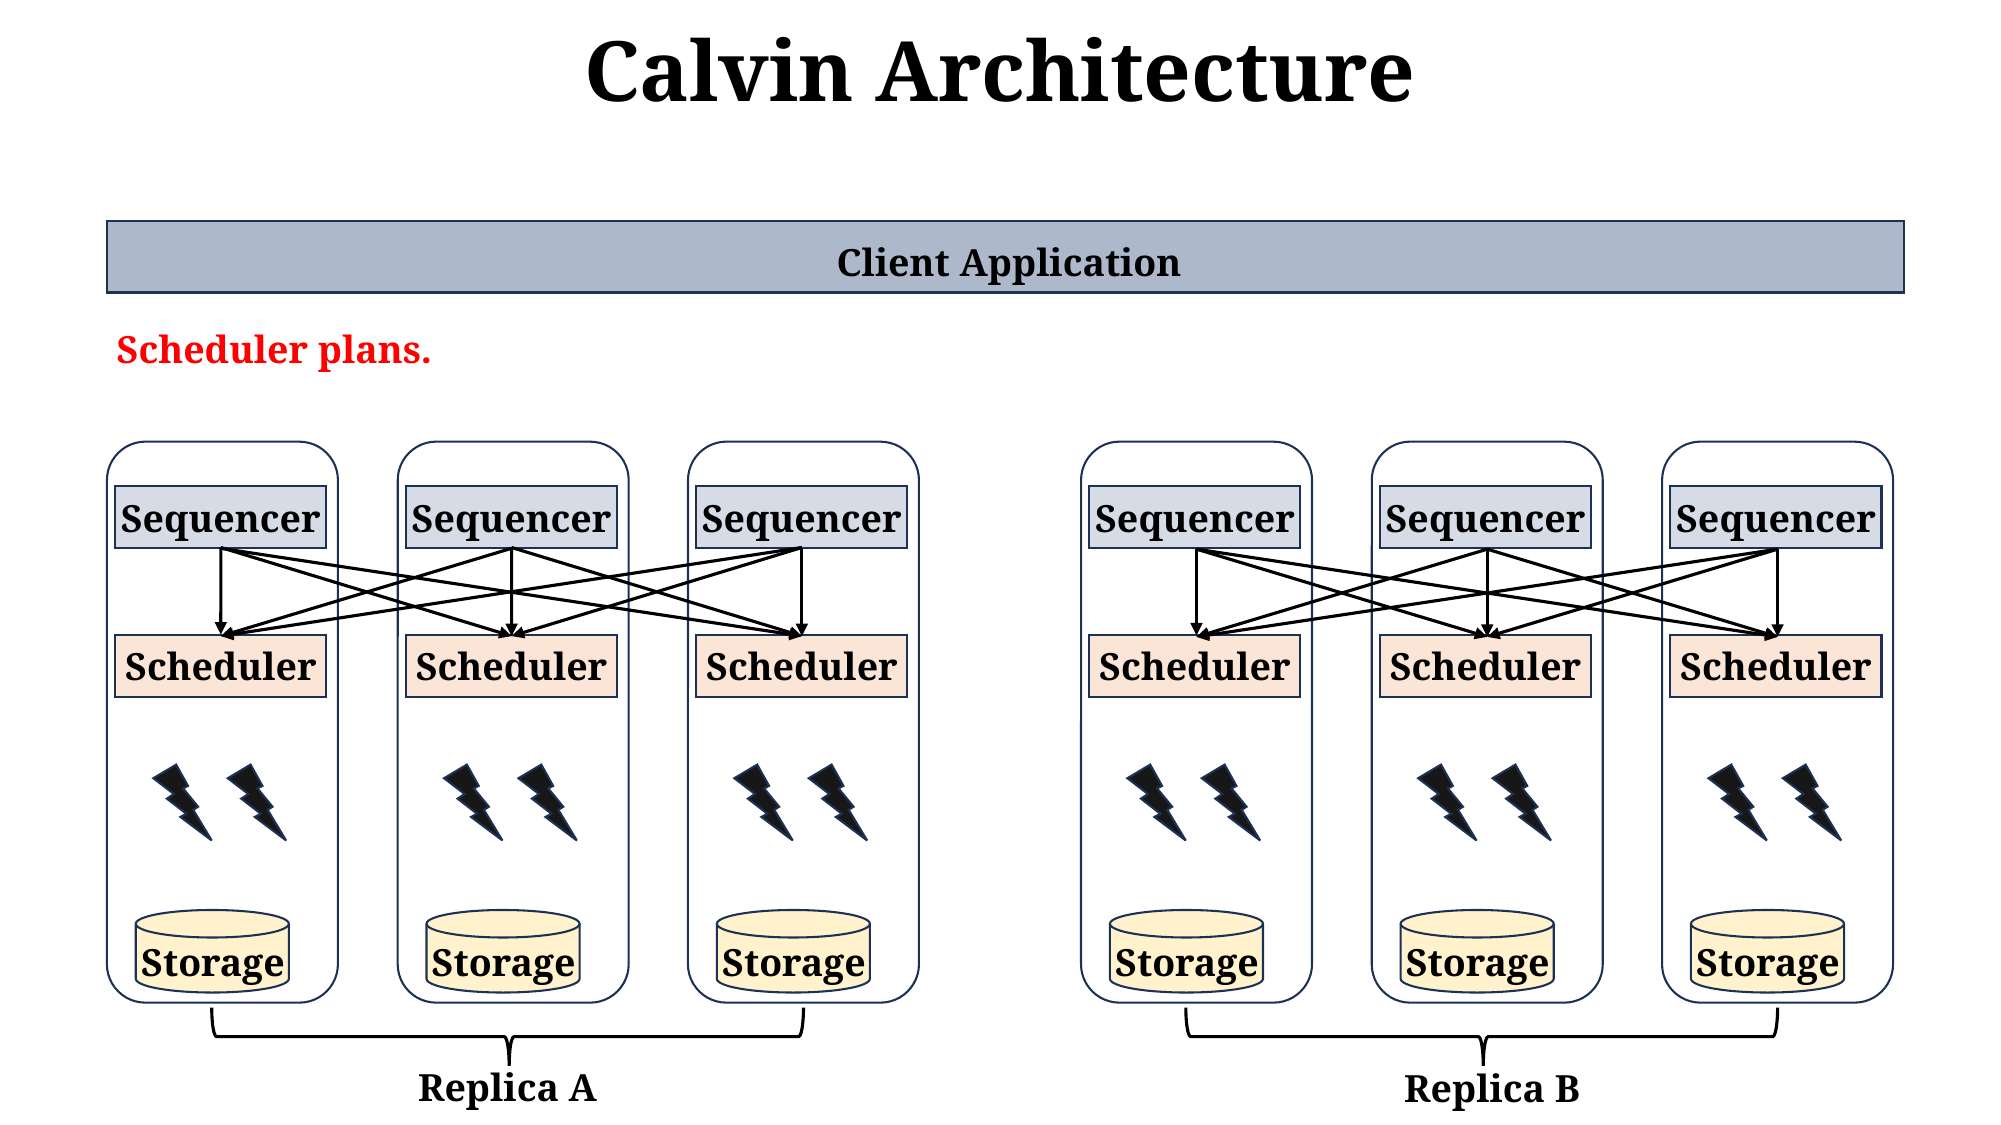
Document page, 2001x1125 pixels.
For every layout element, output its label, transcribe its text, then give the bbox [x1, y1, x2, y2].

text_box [397, 637, 629, 1003]
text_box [220, 548, 802, 637]
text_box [397, 441, 629, 548]
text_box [1371, 441, 1603, 549]
text_box [211, 1007, 805, 1066]
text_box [1662, 441, 1894, 1003]
text_box Replica A [403, 1056, 612, 1116]
text_box Replica B [1389, 1057, 1595, 1117]
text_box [687, 441, 919, 1003]
text_box Scheduler plans. [101, 319, 448, 379]
title Calvin Architecture [137, 0, 1863, 149]
text_box [1185, 1007, 1779, 1066]
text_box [106, 221, 1904, 293]
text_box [1371, 637, 1603, 1003]
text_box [1081, 441, 1313, 1003]
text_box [1196, 549, 1778, 637]
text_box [106, 441, 338, 1003]
